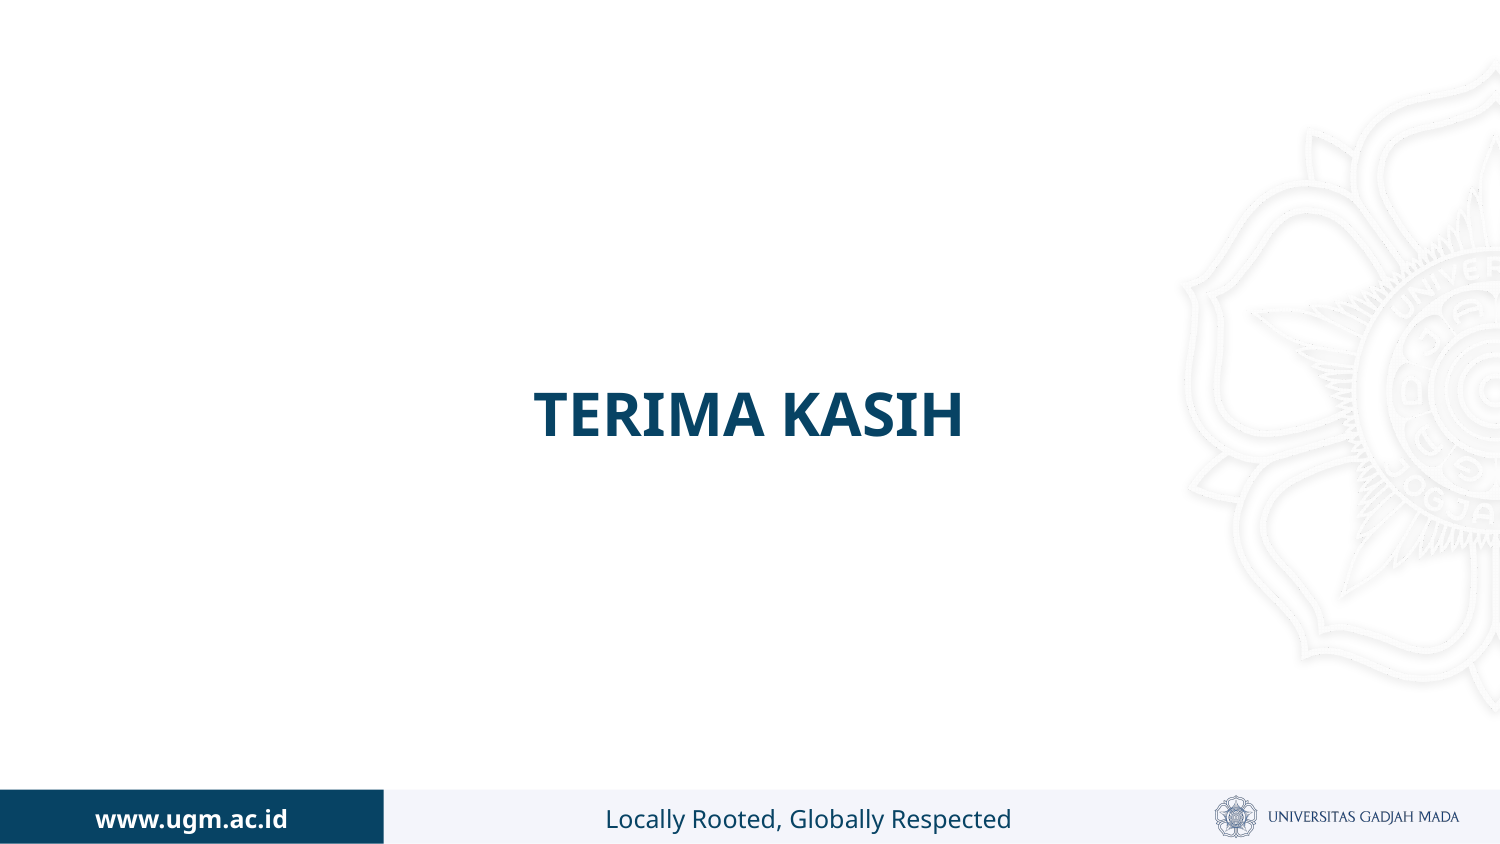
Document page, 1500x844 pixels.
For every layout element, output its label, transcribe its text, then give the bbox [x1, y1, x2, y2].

list TERIMA KASIH [51, 126, 1449, 687]
picture [1174, 779, 1500, 844]
